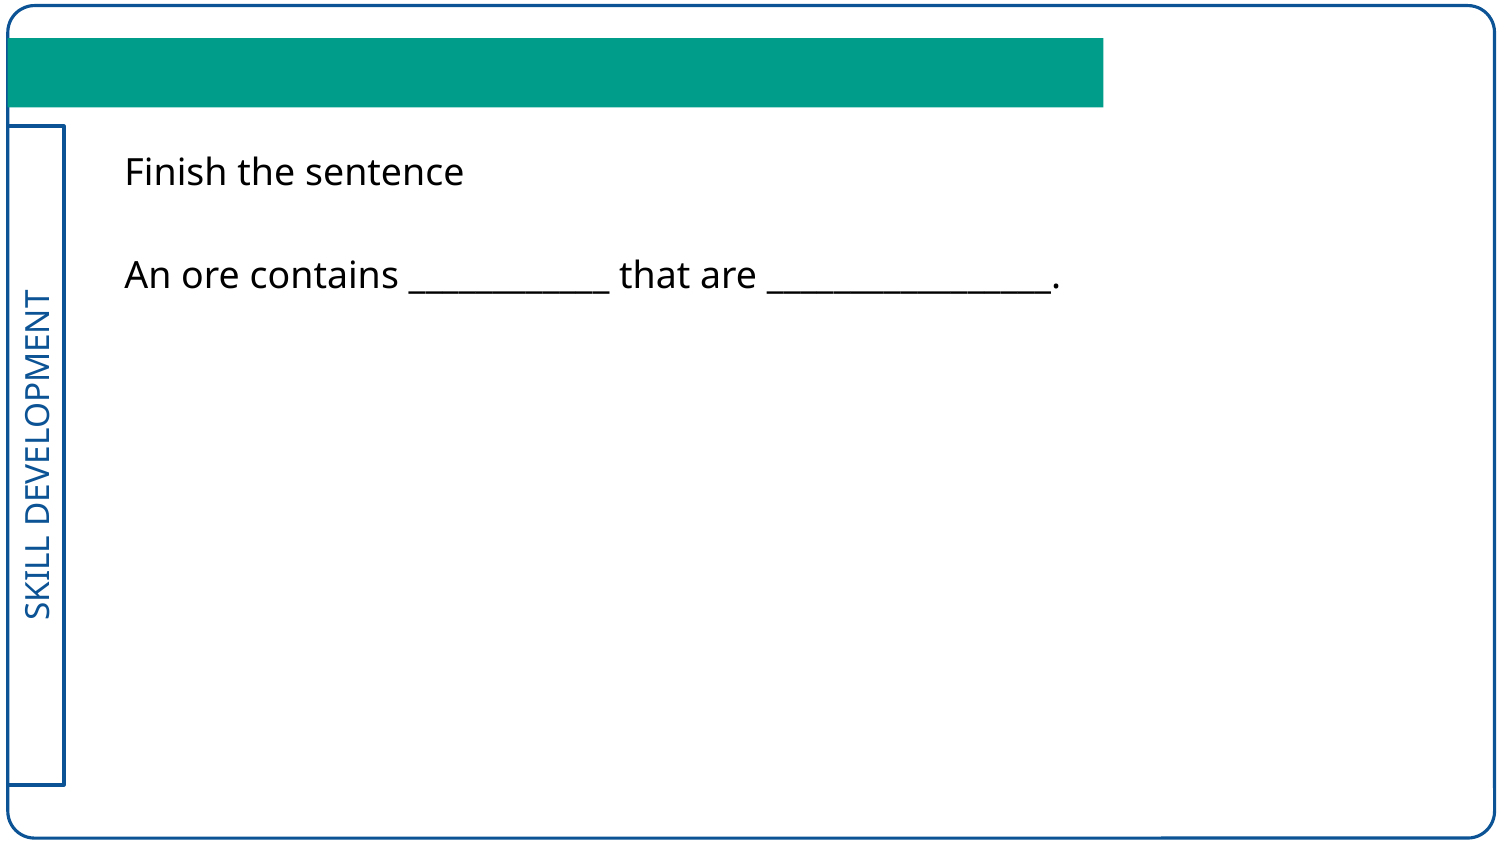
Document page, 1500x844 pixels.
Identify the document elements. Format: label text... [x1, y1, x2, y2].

list Finish the sentence An ore contains ____________ that are _________________. [90, 125, 1104, 807]
